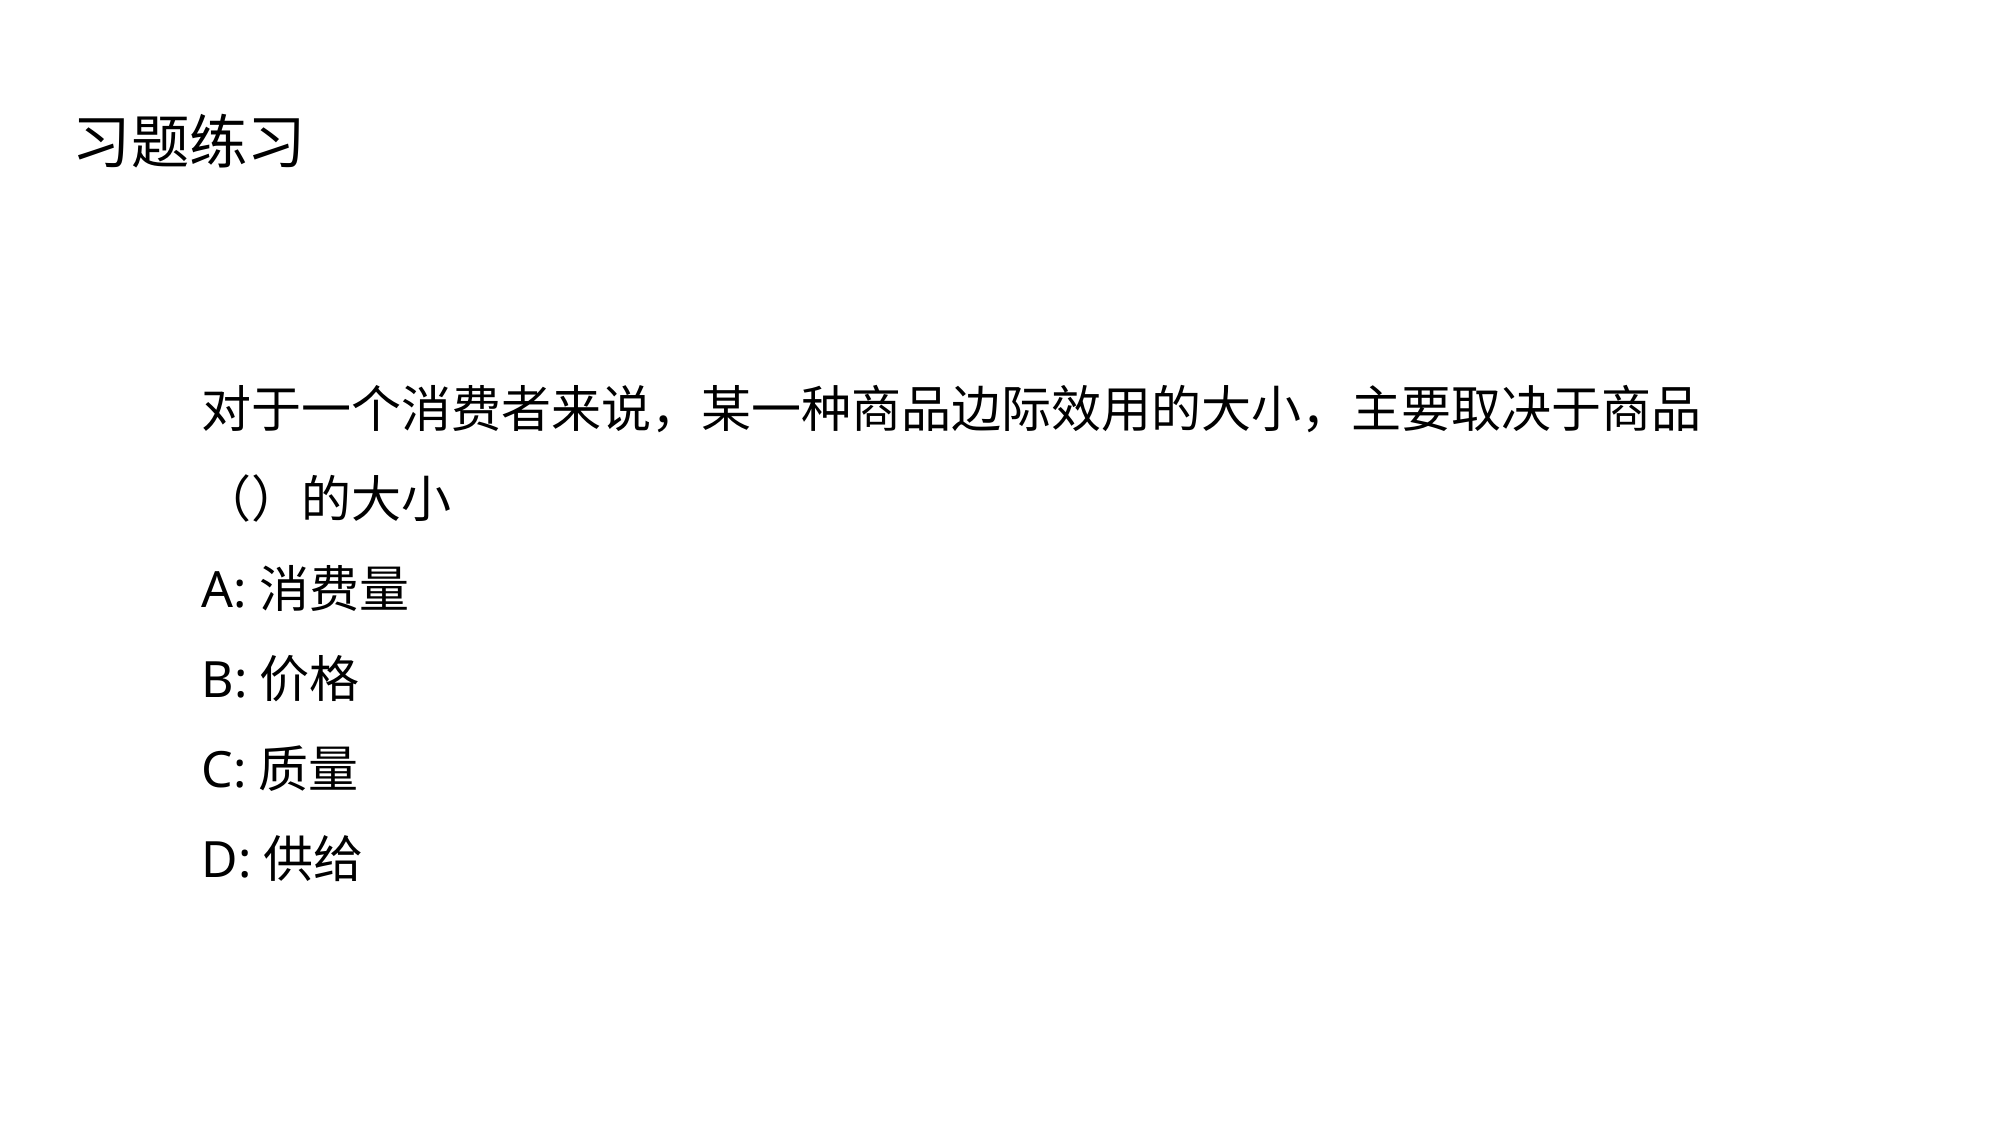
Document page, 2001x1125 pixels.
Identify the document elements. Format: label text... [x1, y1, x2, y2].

text_box 对于一个消费者来说，某一种商品边际效用的大小，主要取决于商品（）的大小 A:消费量 B:价格 C:质量 D:供给 [186, 340, 1769, 895]
text_box 习题练习 [54, 95, 1502, 184]
